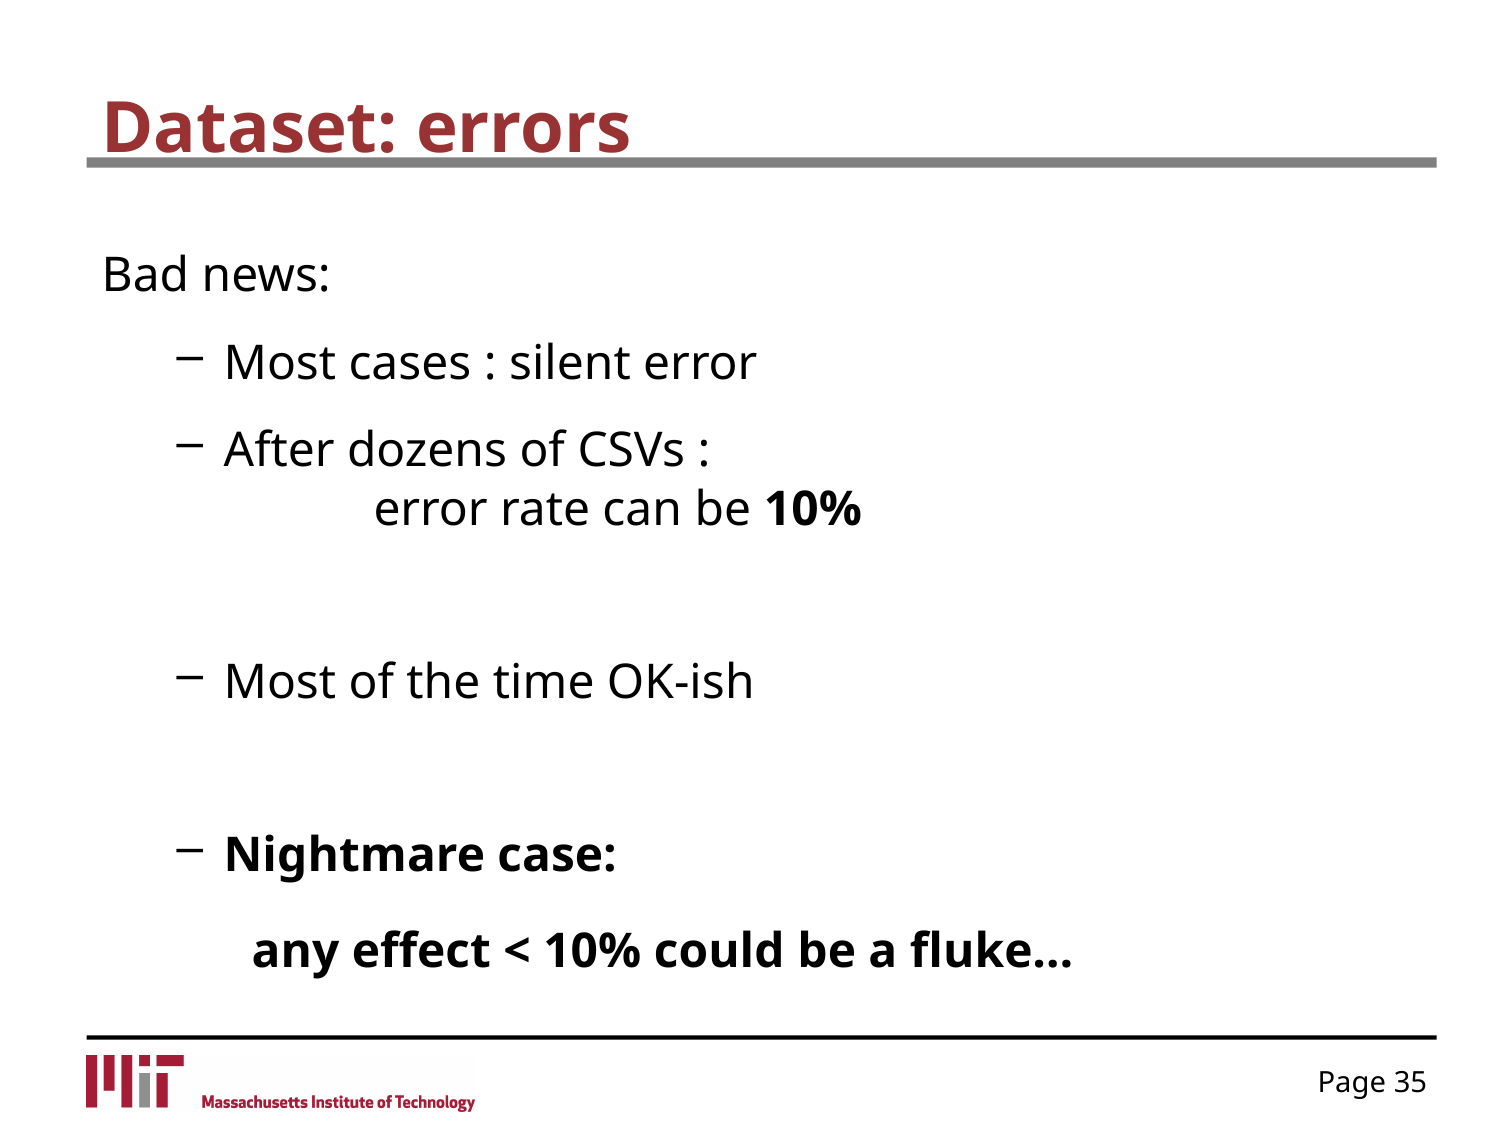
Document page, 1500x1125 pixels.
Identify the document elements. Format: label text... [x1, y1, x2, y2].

slide_number Page 35 [1217, 1055, 1443, 1103]
list Bad news: Most cases : silent error After dozens of CSVs : error rate can be 10% Most of the time OK-ish Nightmare case: any effect < 10% could be a fluke… [86, 237, 1437, 1020]
title Dataset: errors [86, 50, 1437, 200]
picture [86, 1055, 475, 1112]
